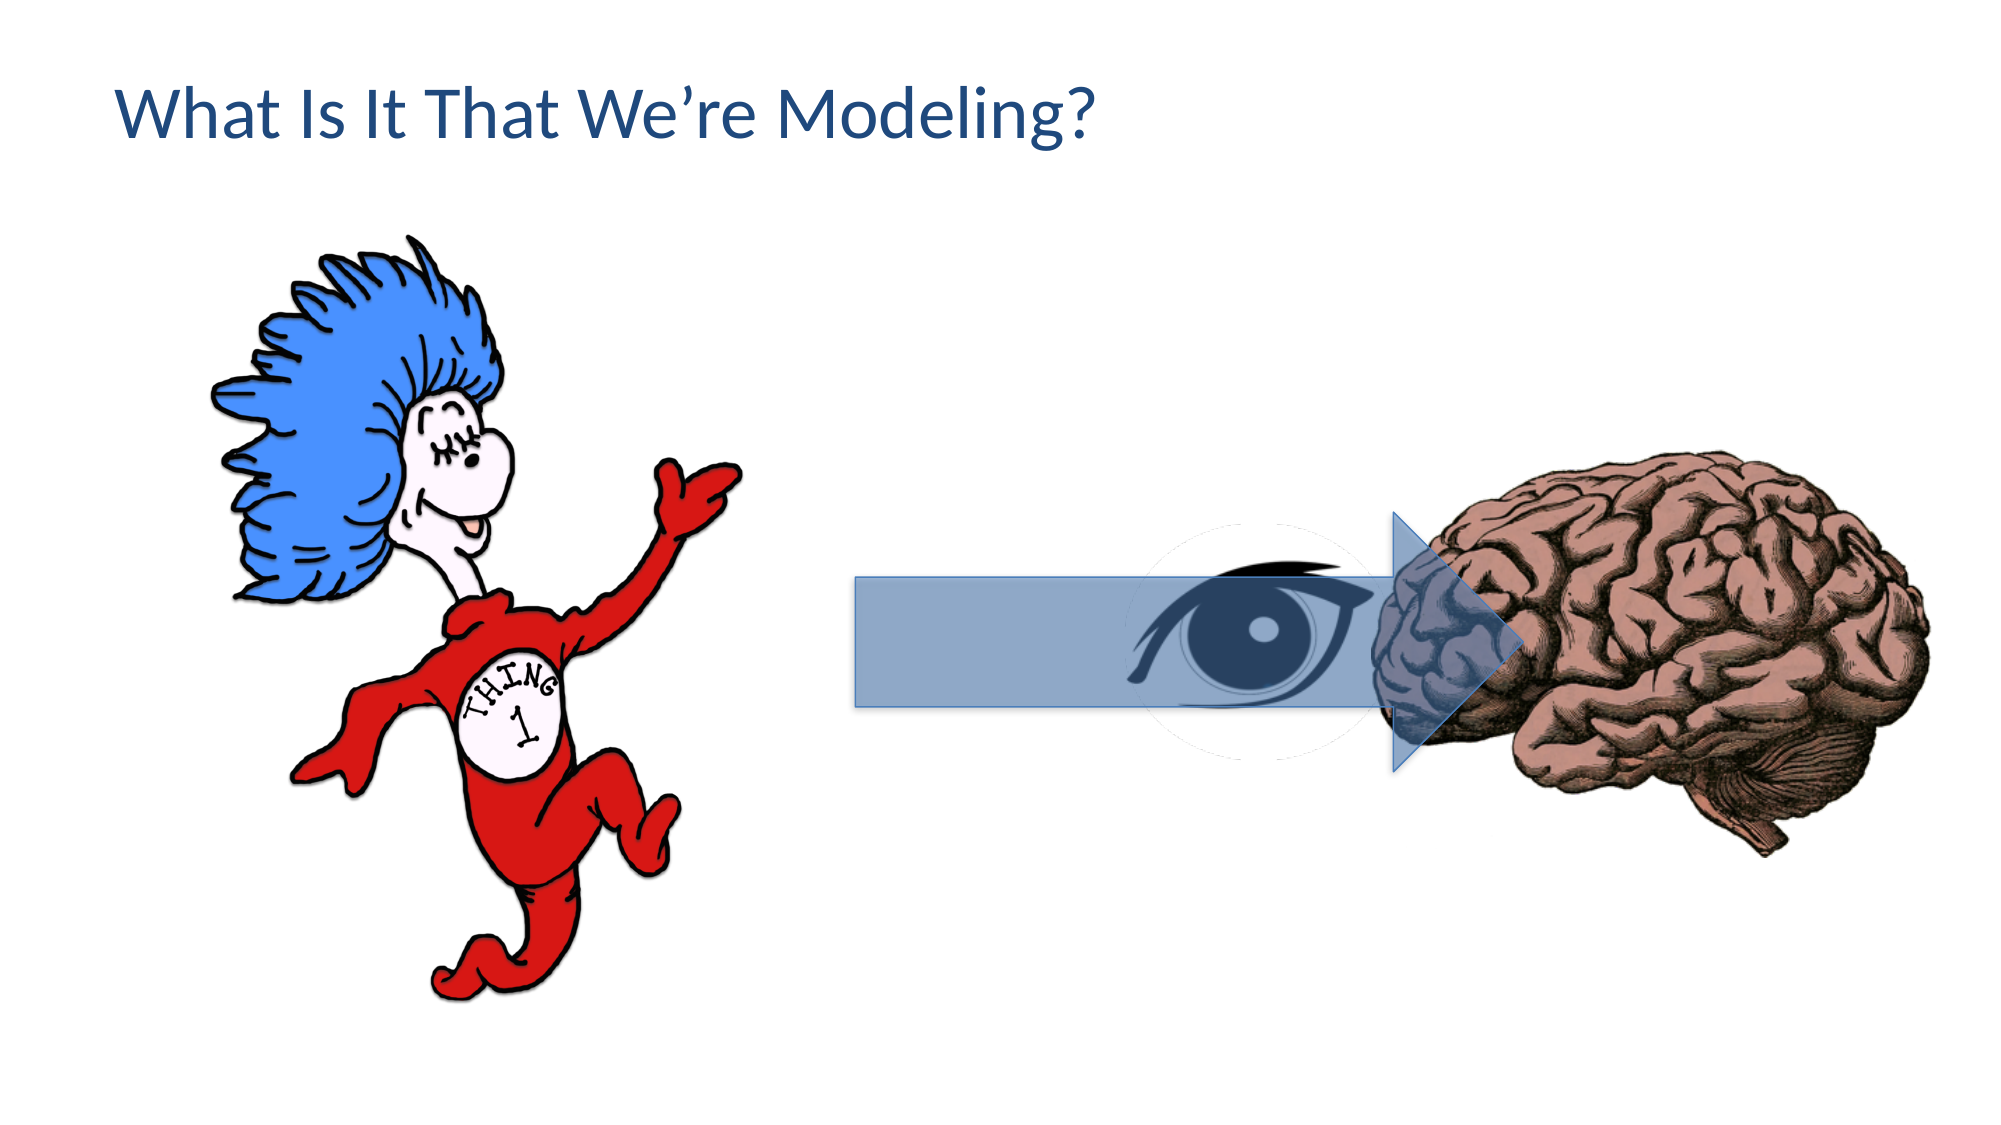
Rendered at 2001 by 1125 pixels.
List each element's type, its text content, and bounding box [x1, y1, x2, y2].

picture [208, 233, 745, 1005]
title What Is It That We’re Modeling? [99, 45, 1900, 172]
text_box [854, 576, 1119, 708]
picture [1124, 443, 1949, 858]
